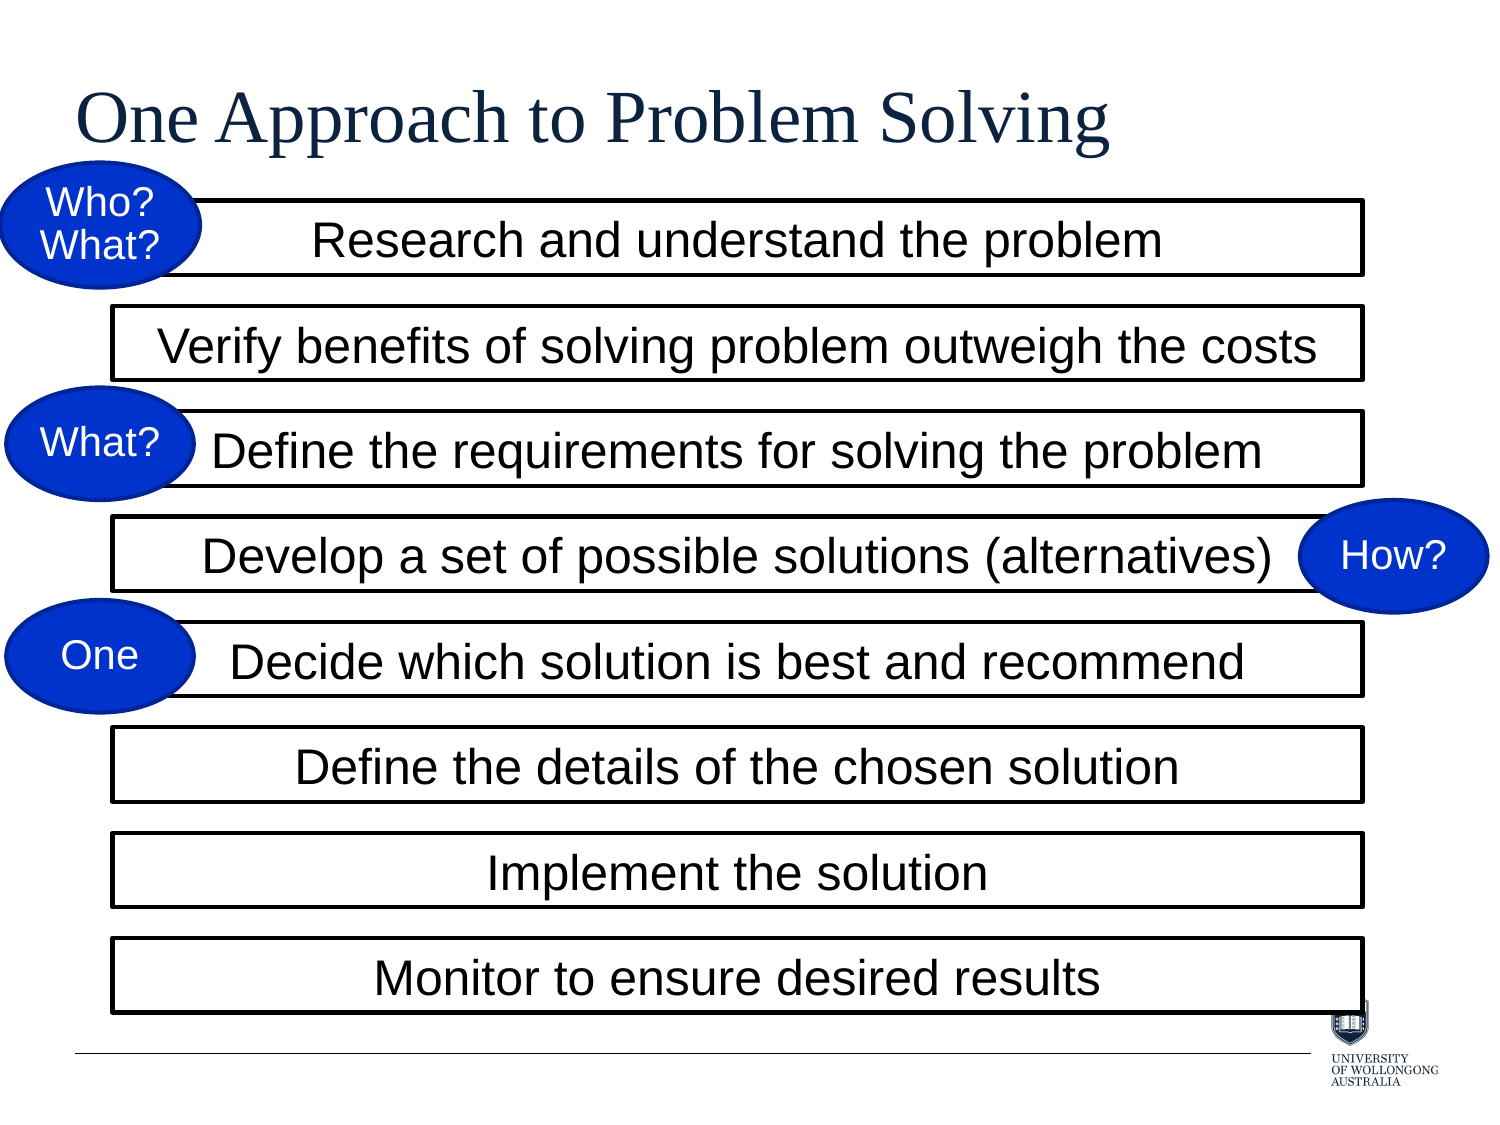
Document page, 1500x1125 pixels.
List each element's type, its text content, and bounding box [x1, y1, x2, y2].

text_box Research and understand the problem [163, 198, 1365, 277]
text_box Define the details of the chosen solution [110, 725, 1365, 804]
text_box Verify benefits of solving problem outweigh the costs [110, 304, 1365, 382]
text_box Develop a set of possible solutions (alternatives) [110, 514, 1325, 593]
text_box Who? What? [0, 160, 203, 290]
text_box What? [4, 385, 196, 503]
text_box Monitor to ensure desired results [110, 936, 1365, 1015]
text_box Implement the solution [110, 831, 1365, 909]
text_box One [4, 597, 196, 715]
text_box Define the requirements for solving the problem [165, 409, 1365, 488]
text_box Decide which solution is best and recommend [169, 620, 1365, 698]
text_box How? [1297, 497, 1490, 615]
title One Approach to Problem Solving [75, 67, 1270, 198]
